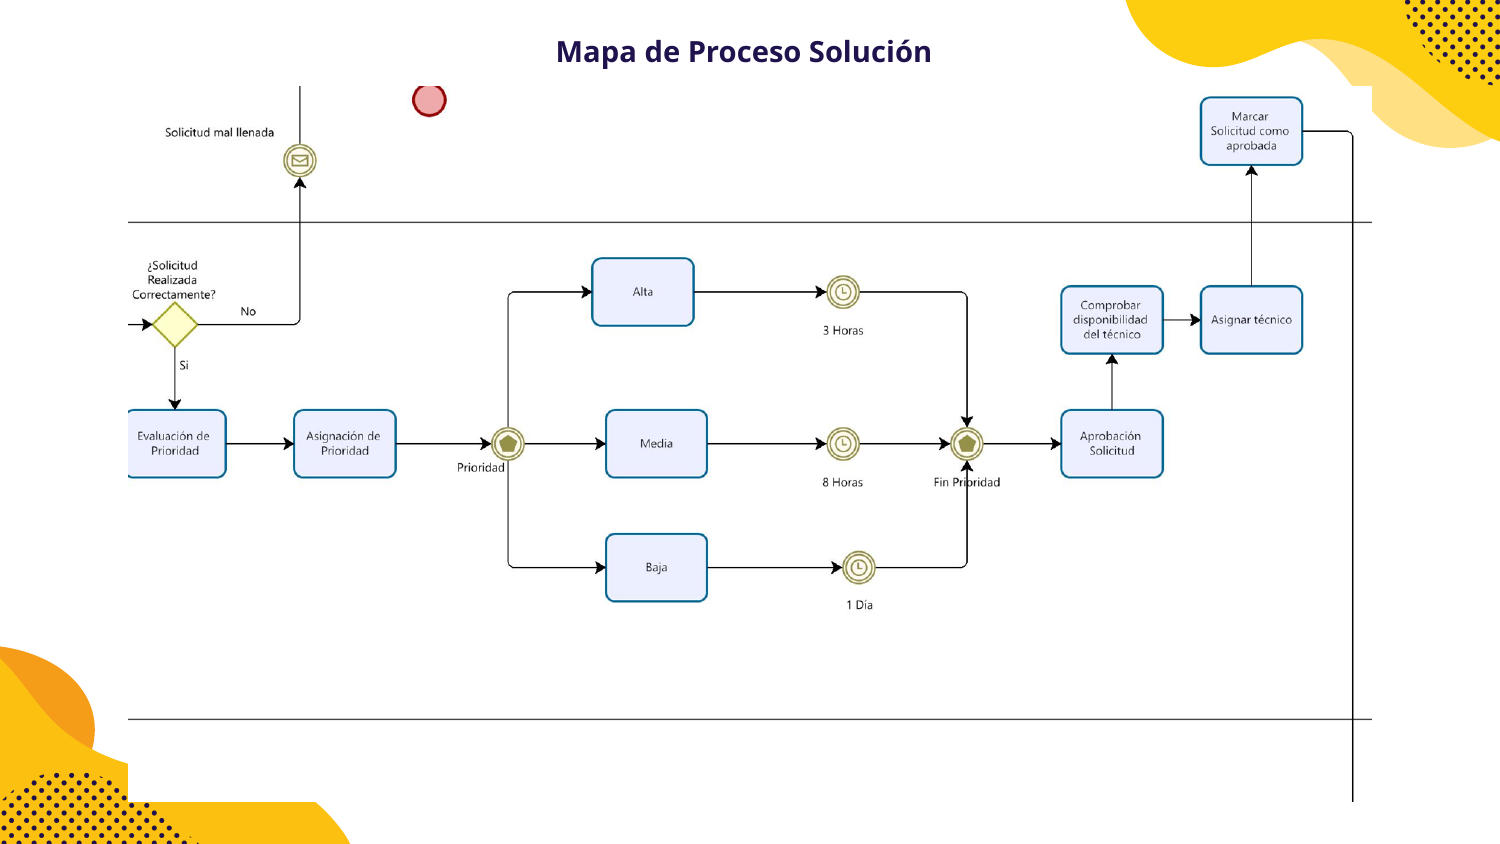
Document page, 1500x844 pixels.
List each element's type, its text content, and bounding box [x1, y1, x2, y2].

picture [0, 0, 1500, 844]
text_box Mapa de Proceso Solución [513, 17, 976, 76]
